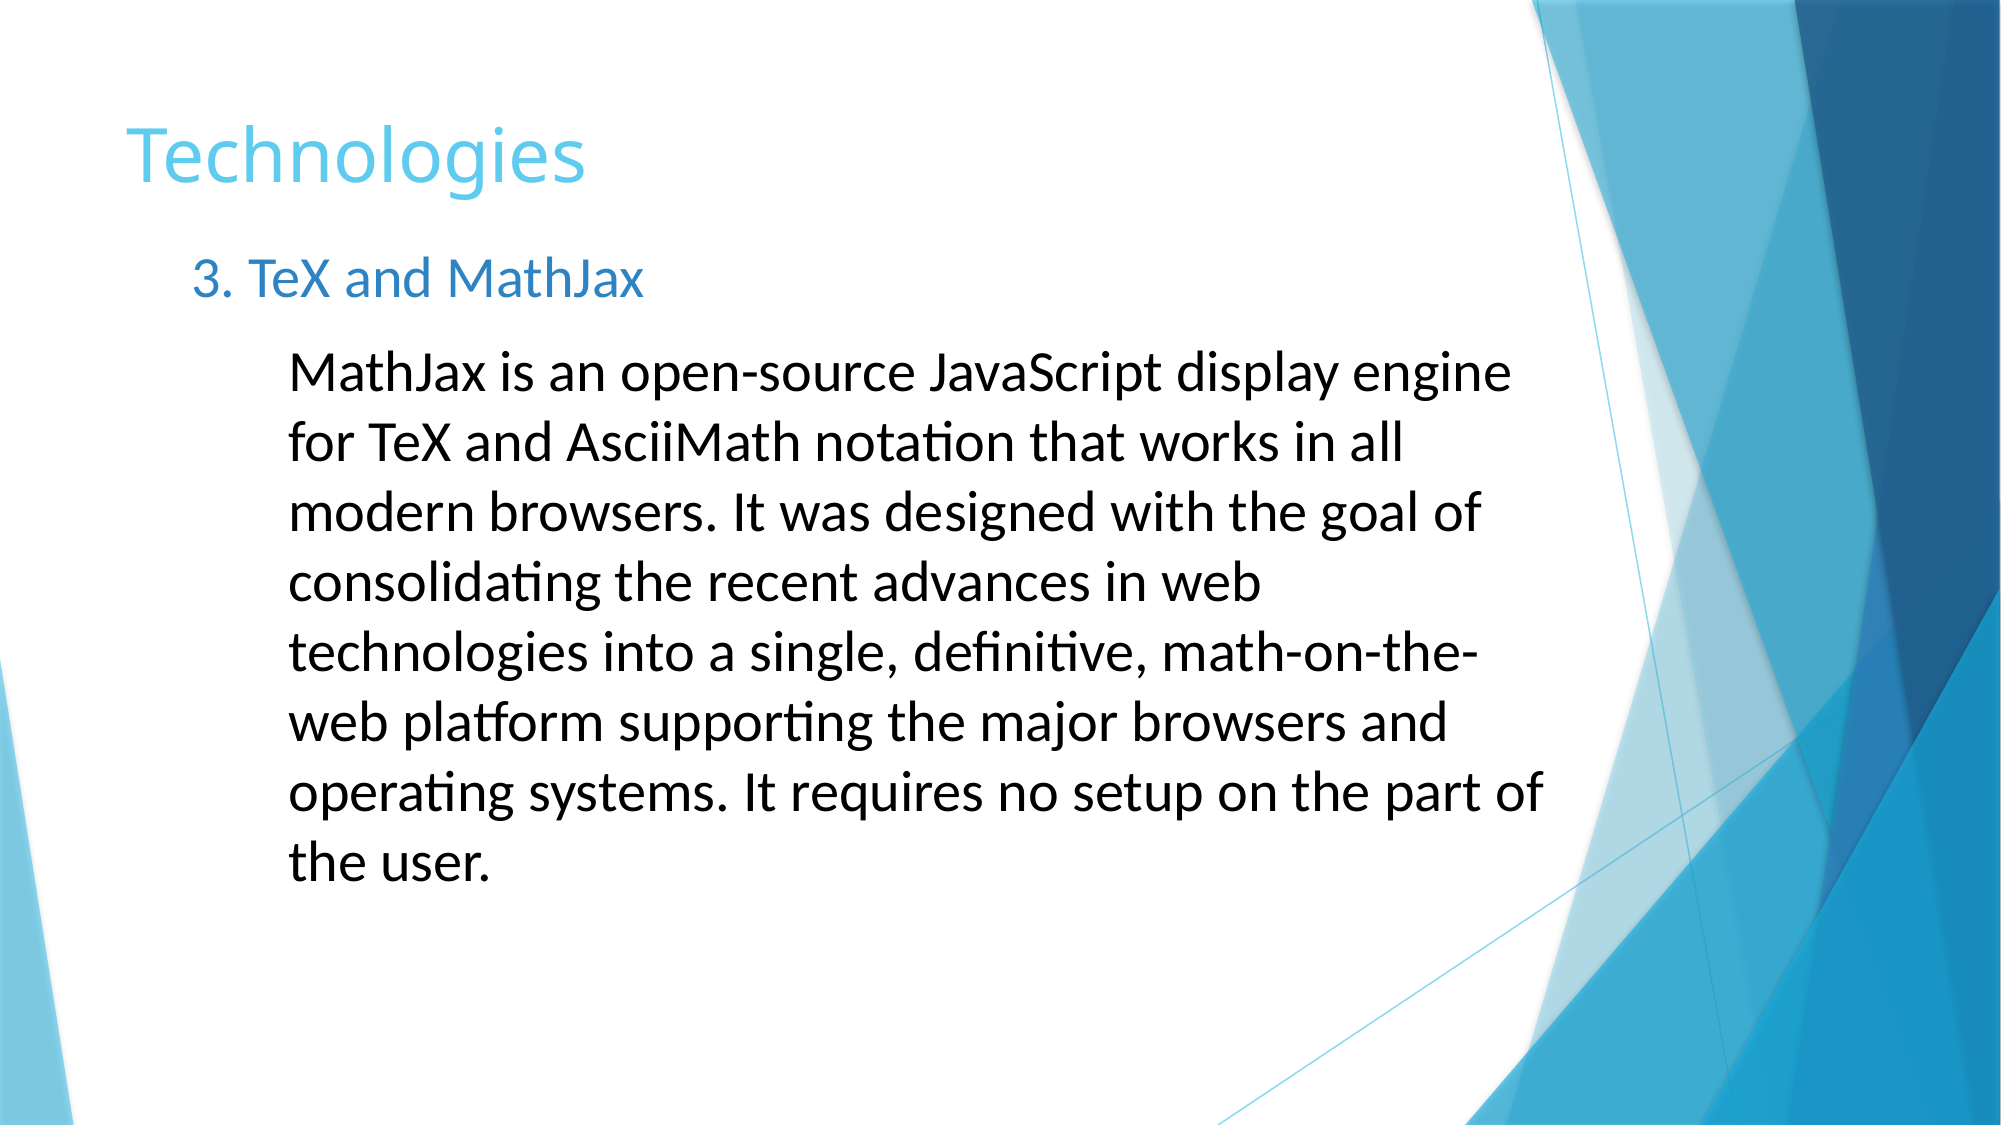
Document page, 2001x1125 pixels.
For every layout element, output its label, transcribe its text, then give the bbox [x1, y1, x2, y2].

text_box [339, 607, 390, 657]
text_box 3. TeX and MathJax [176, 196, 696, 316]
title Technologies [111, 99, 1522, 317]
text_box MathJax is an open-source JavaScript display engine for TeX and AsciiMath notation that works in all modern browsers. It was designed with the goal of consolidating the recent advances in web technologies into a single, definitive, math-on-the-web platform supporting the major browsers and operating systems. It requires no setup on the part of the user. [273, 326, 1561, 901]
